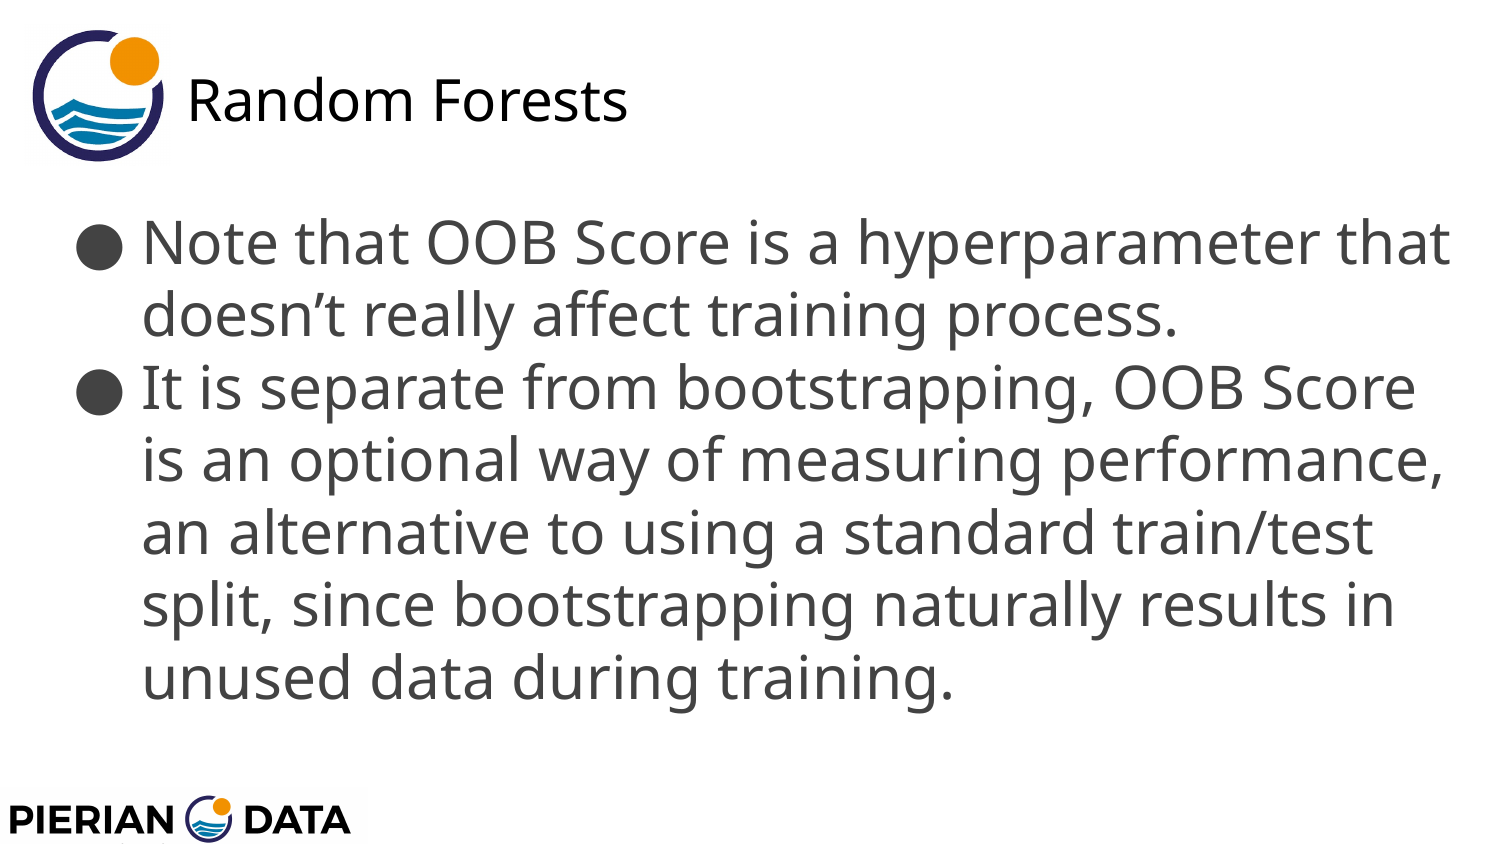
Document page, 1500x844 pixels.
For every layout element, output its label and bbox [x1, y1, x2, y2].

picture [0, 787, 368, 844]
list [51, 189, 1476, 750]
picture [24, 24, 172, 167]
title [172, 48, 1449, 143]
